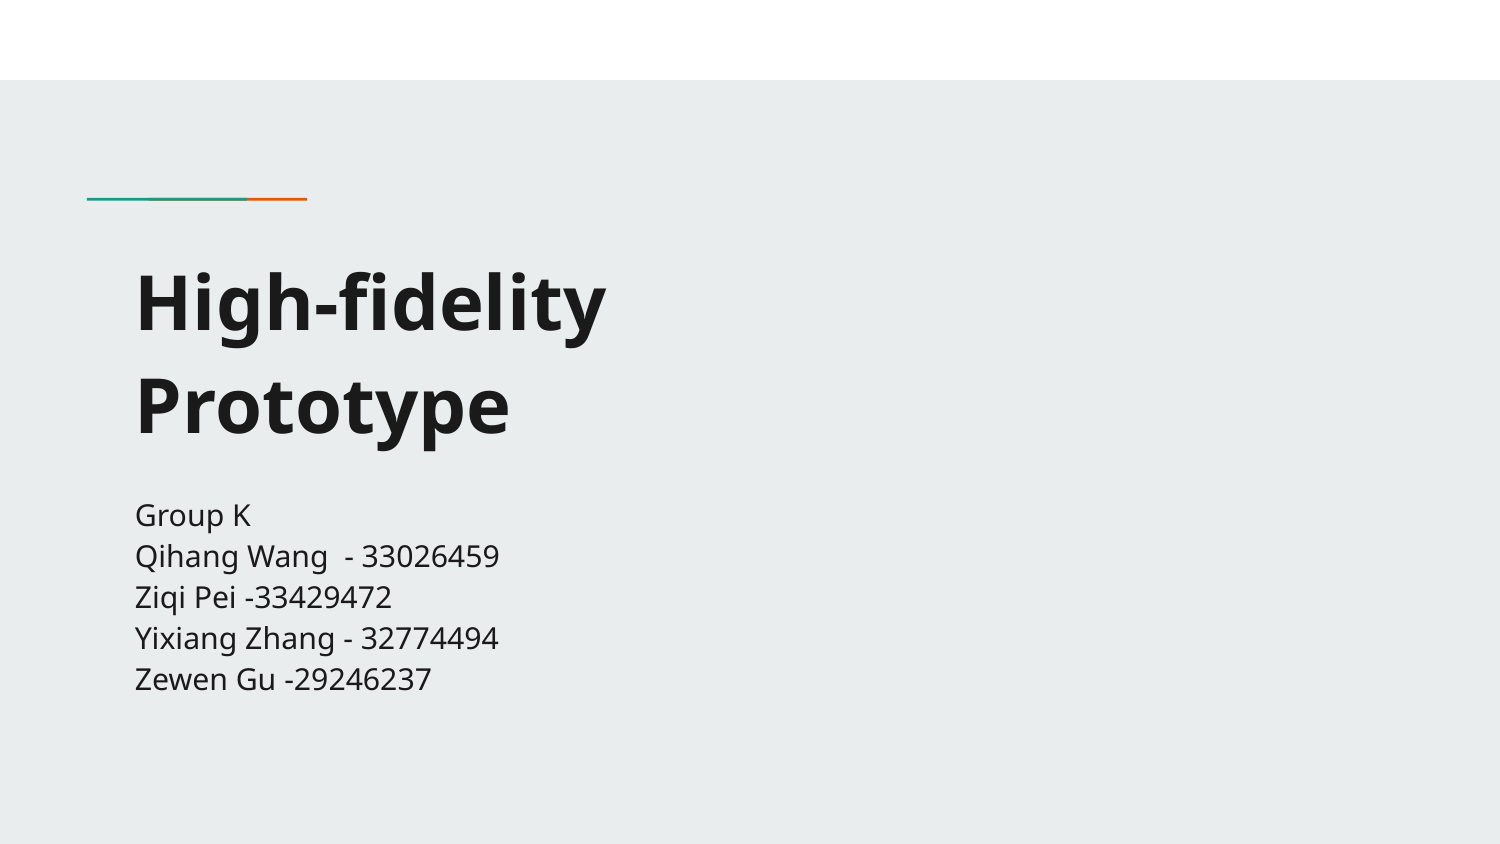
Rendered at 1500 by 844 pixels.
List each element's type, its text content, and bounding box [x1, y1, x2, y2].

subtitle Group K Qihang Wang - 33026459 Ziqi Pei -33429472 Yixiang Zhang - 32774494 Zewen Gu -29246237 [119, 479, 742, 717]
title High-fidelity Prototype [119, 233, 742, 472]
